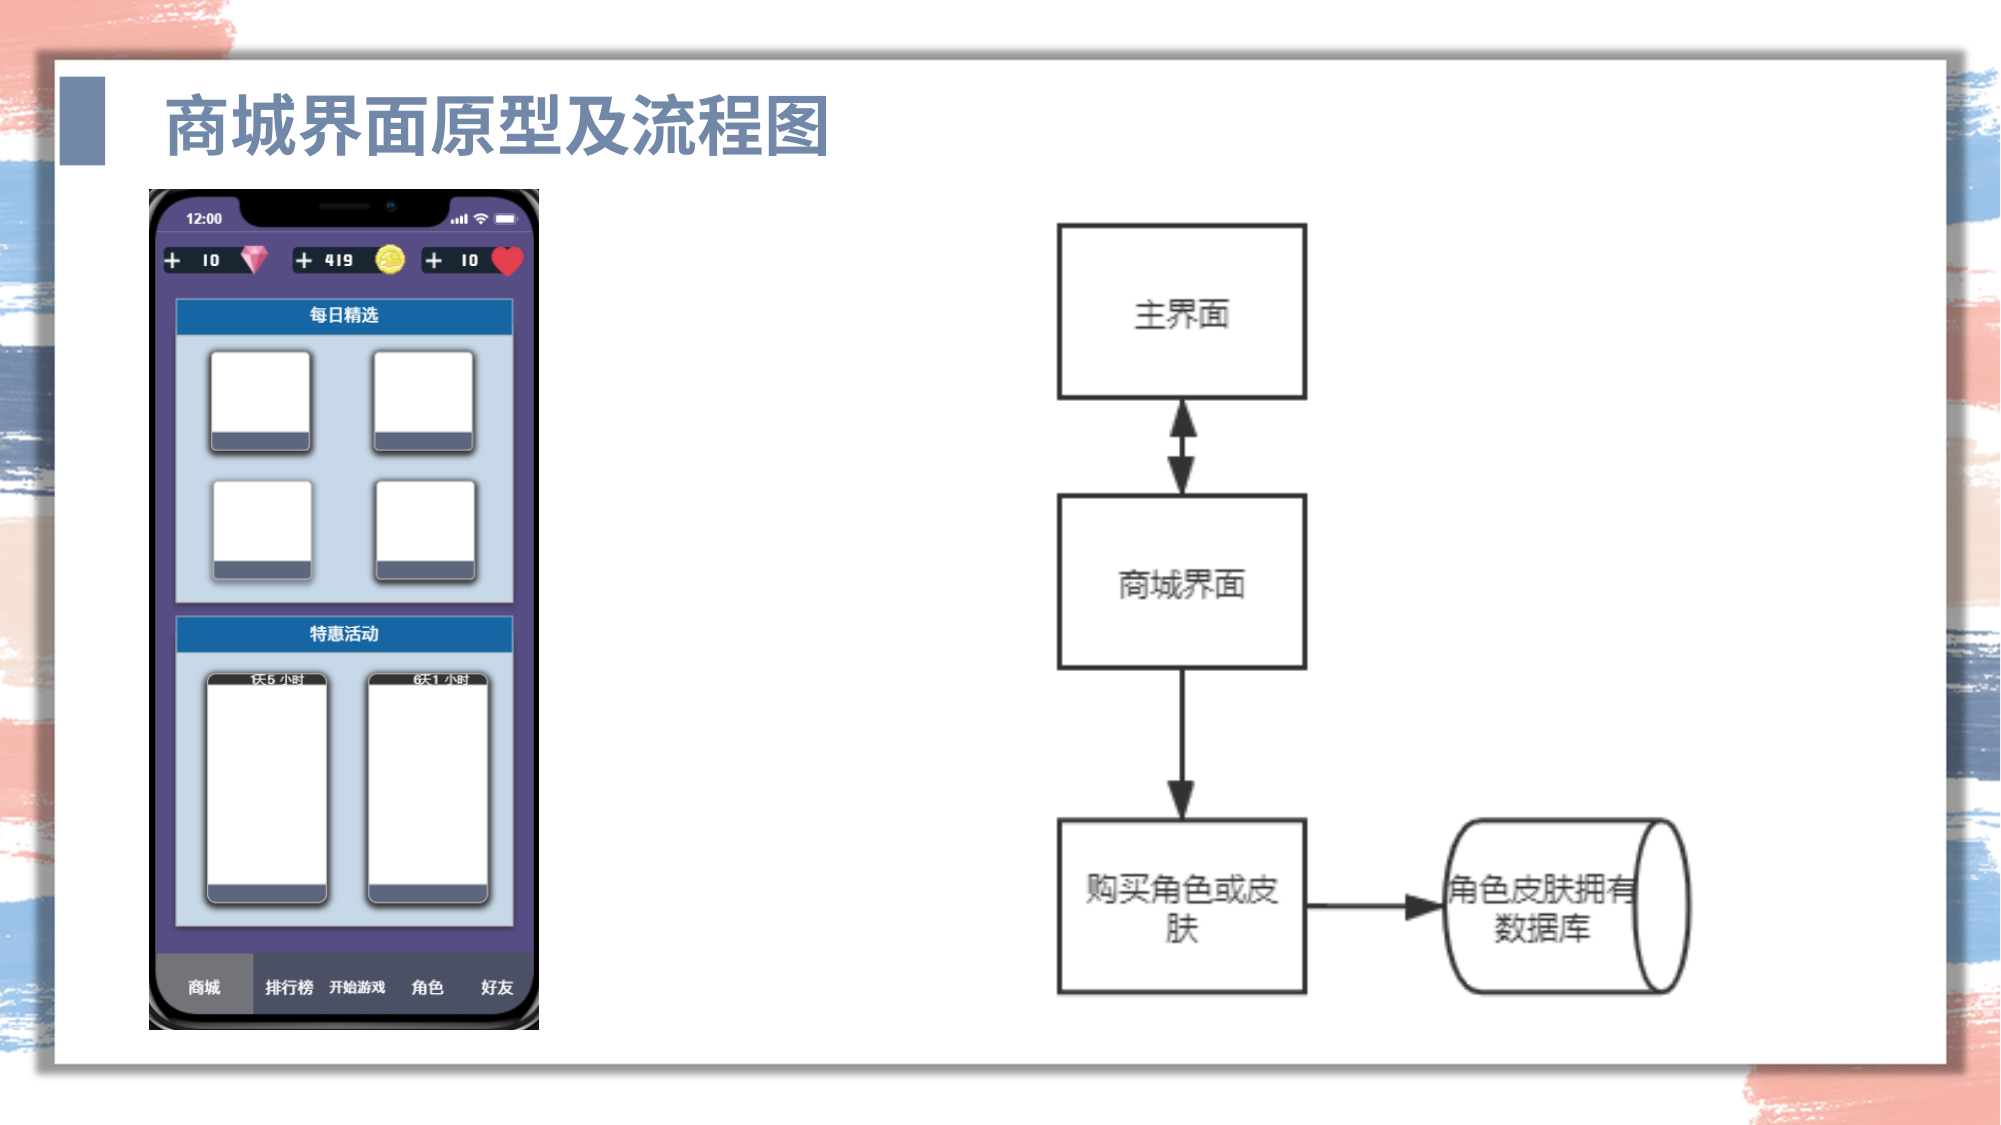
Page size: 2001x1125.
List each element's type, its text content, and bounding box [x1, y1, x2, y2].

text_box 商城界面原型及流程图 [148, 76, 846, 172]
picture [0, 0, 2001, 1125]
text_box [59, 76, 106, 167]
